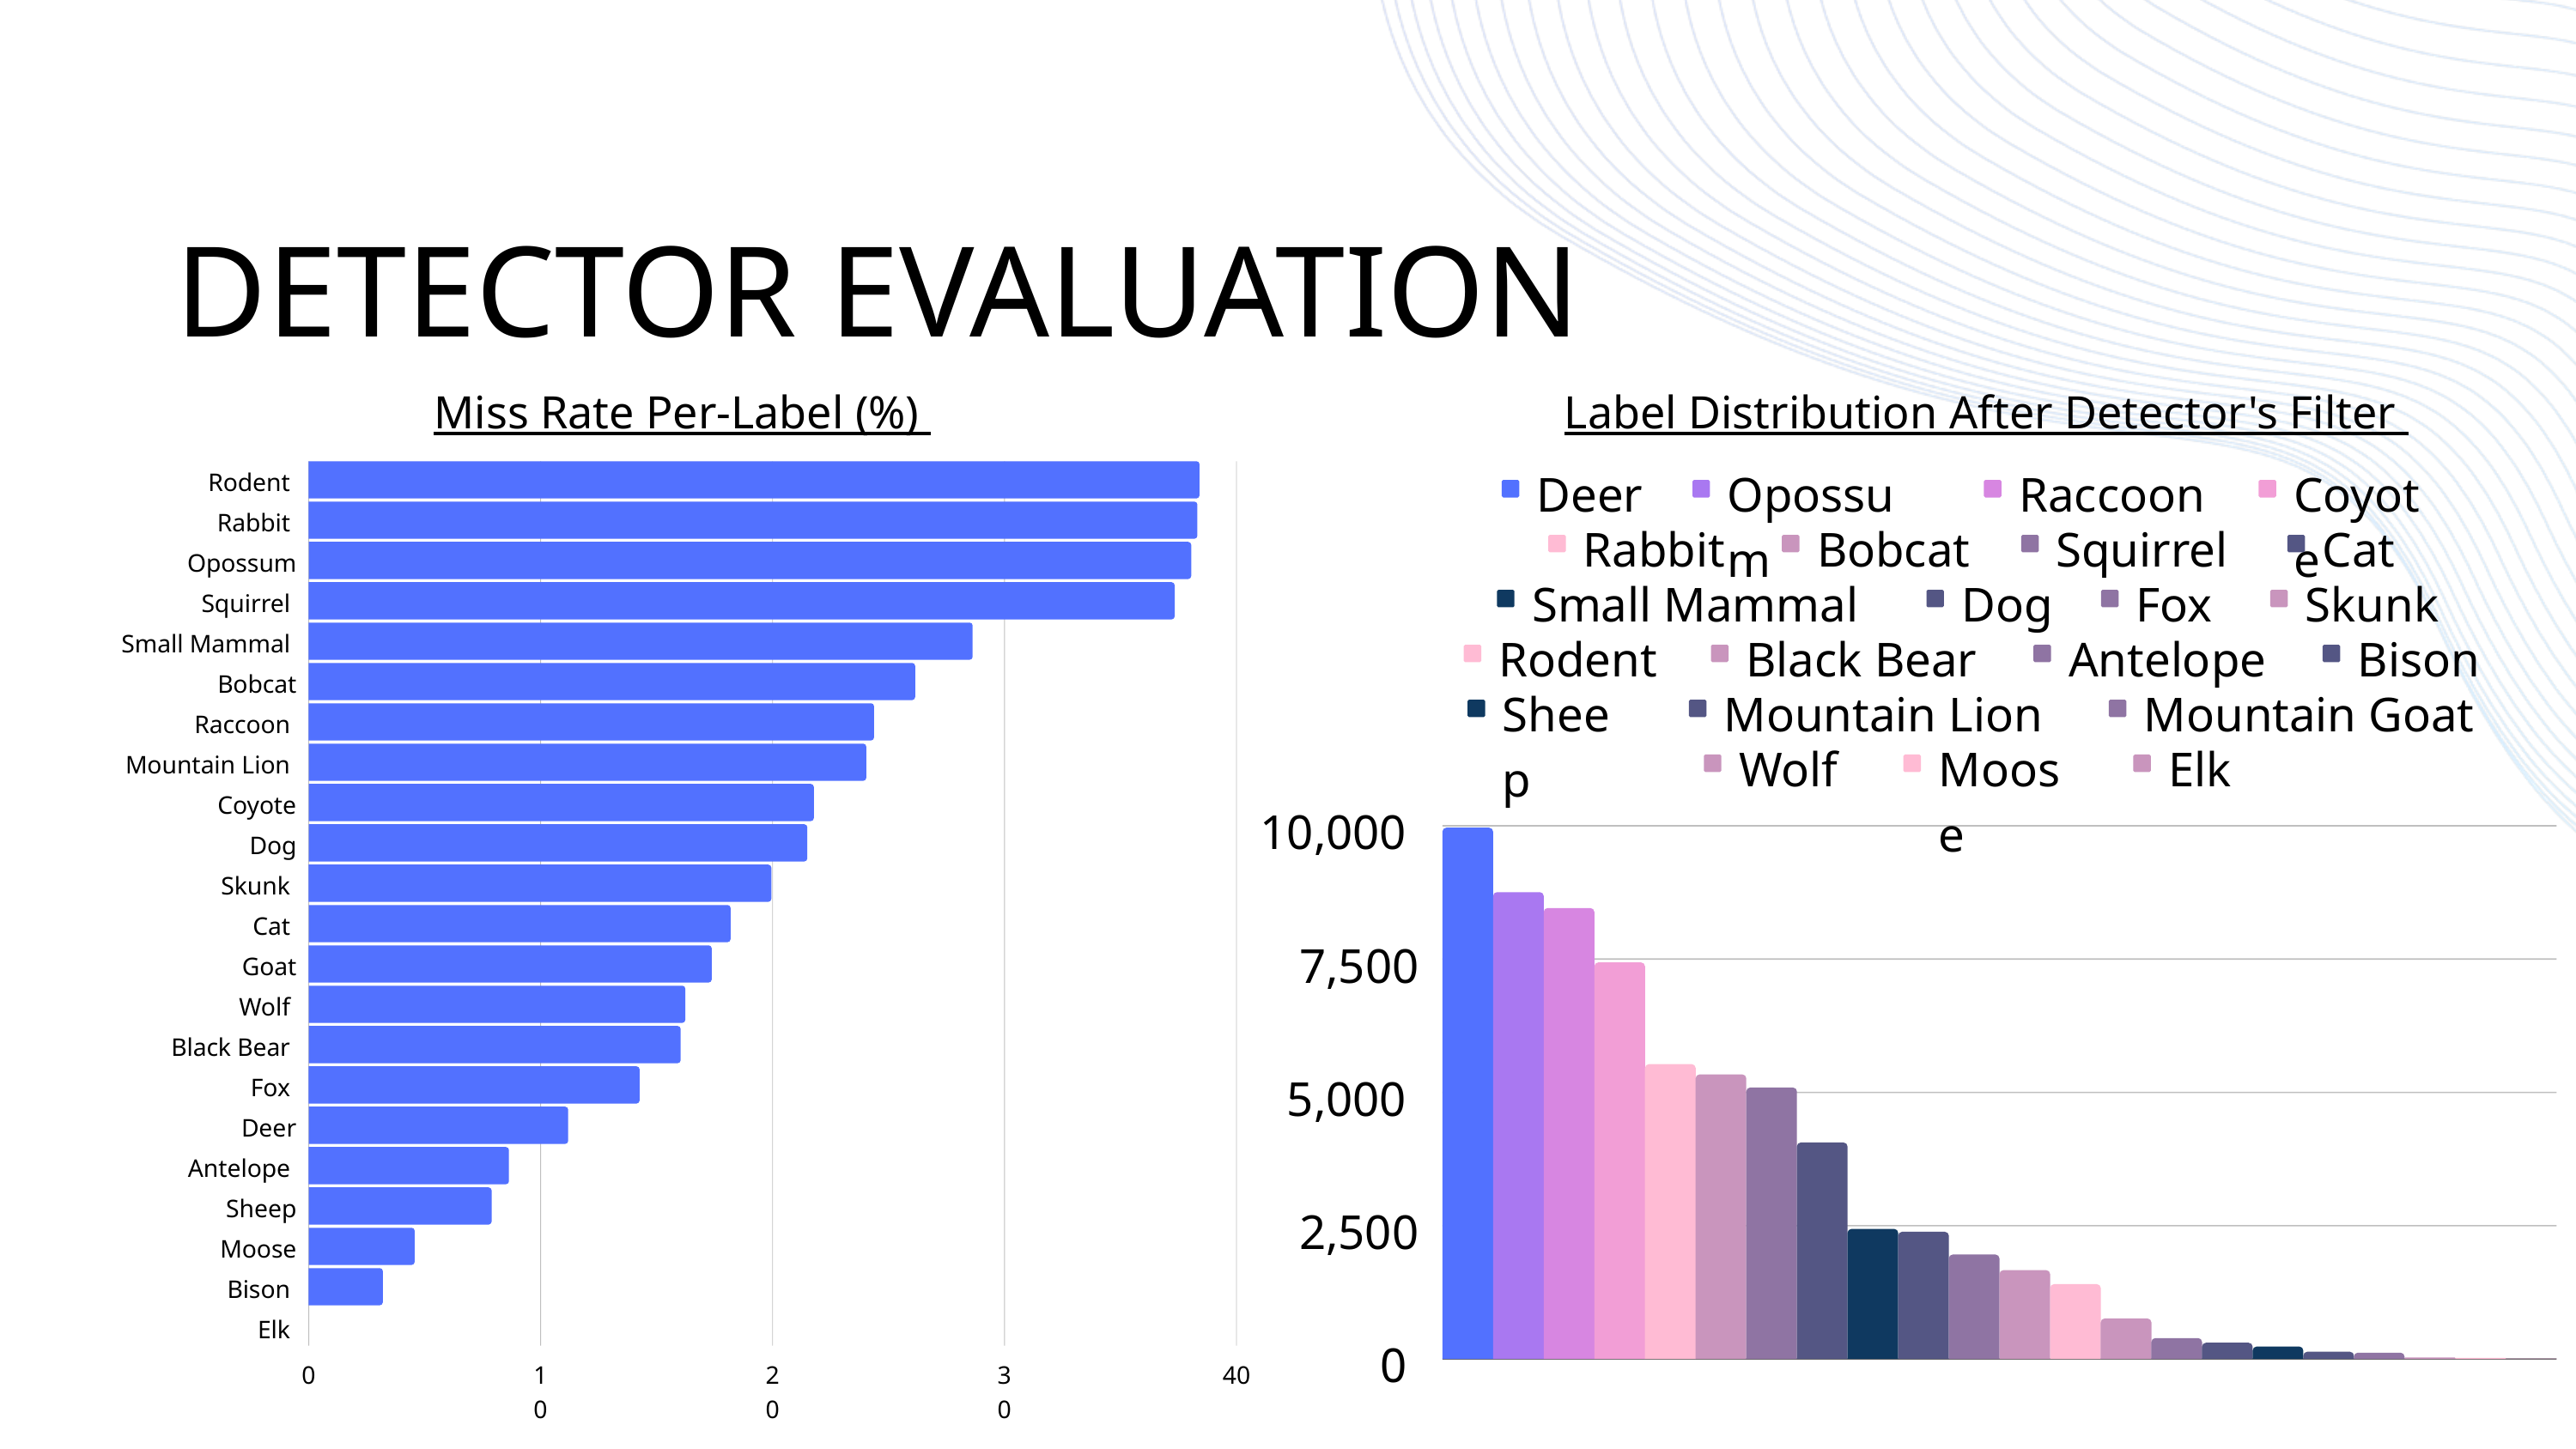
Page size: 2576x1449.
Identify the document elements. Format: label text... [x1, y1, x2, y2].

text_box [112, 461, 1252, 1387]
text_box DETECTOR EVALUATION [143, 186, 1426, 362]
text_box Miss Rate Per-Label (%) [389, 374, 975, 438]
picture [1431, 0, 2576, 732]
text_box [1255, 456, 2557, 1387]
